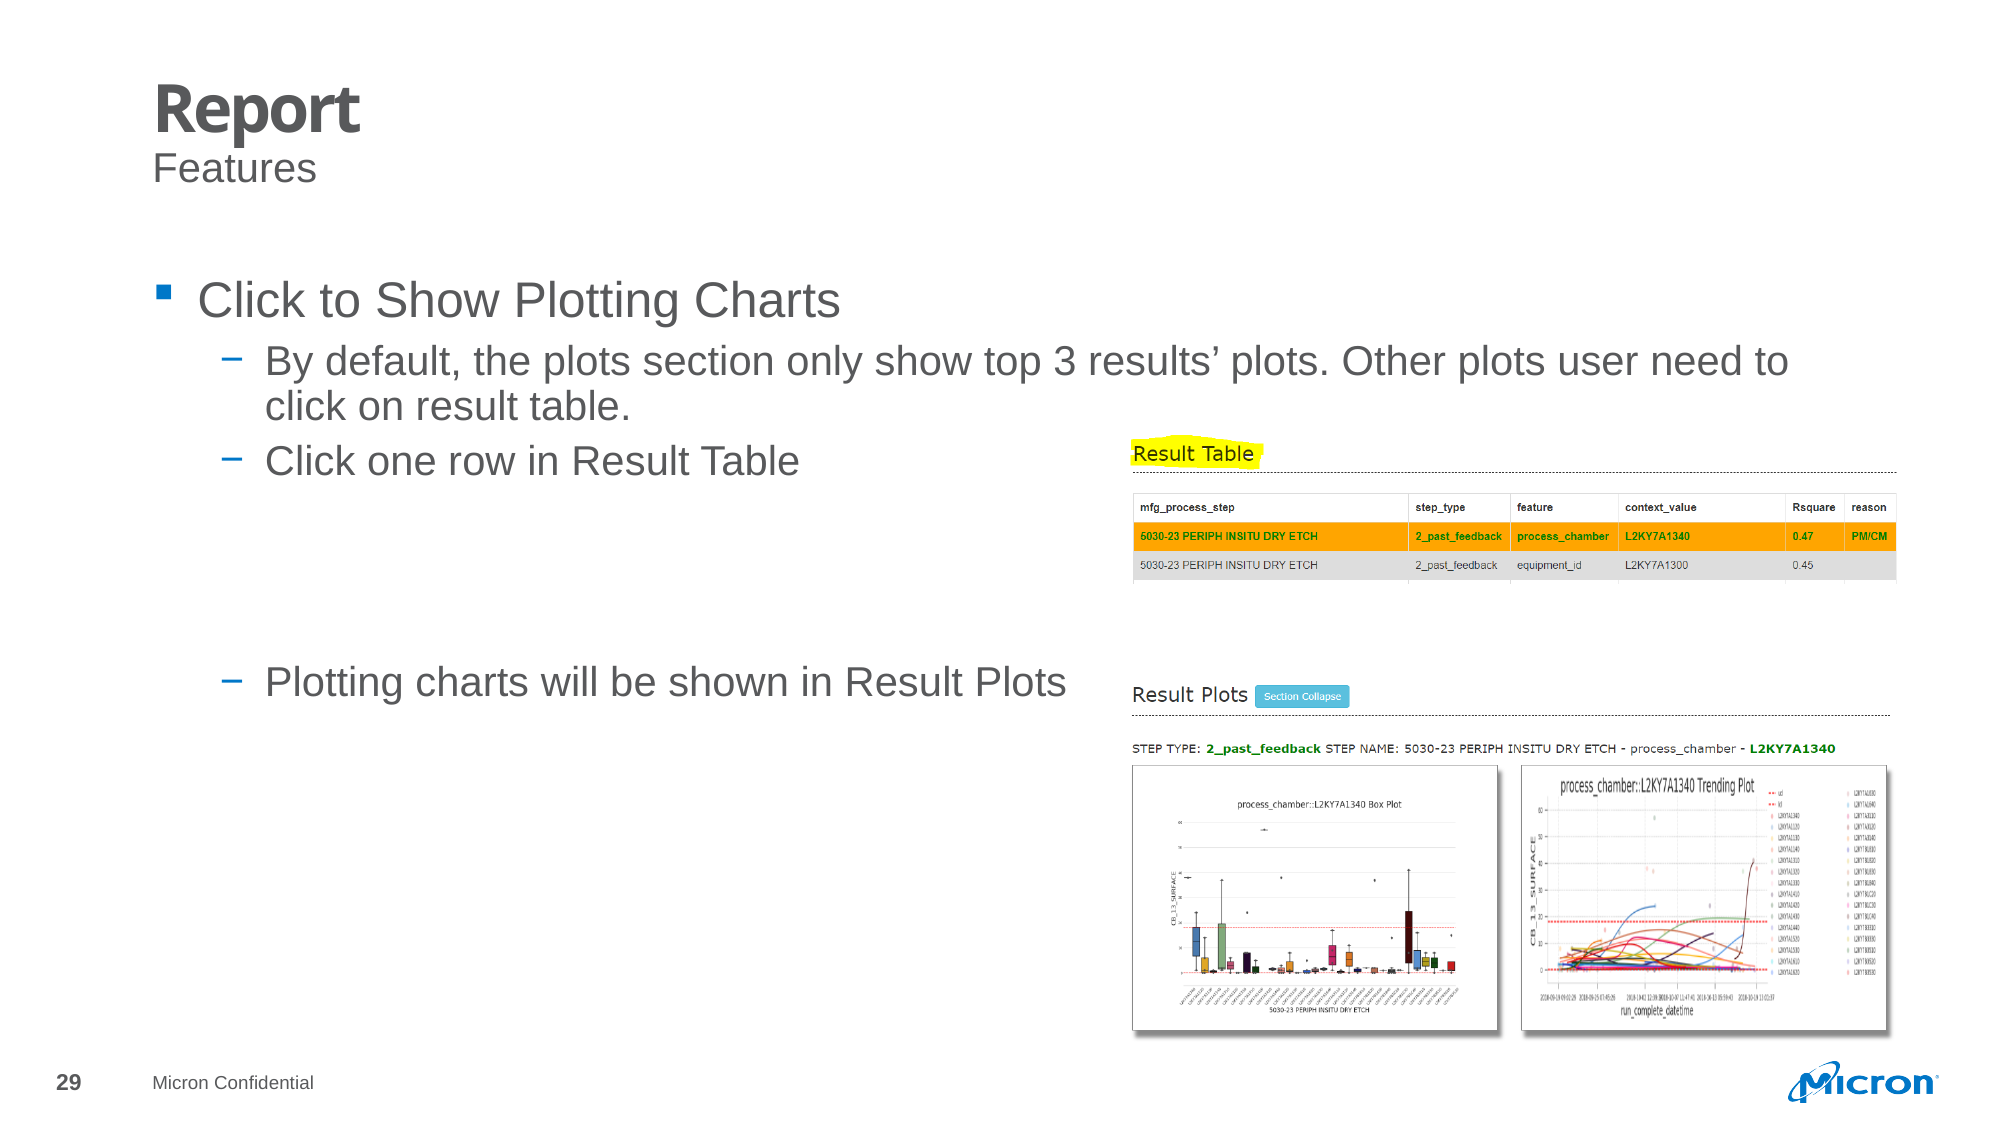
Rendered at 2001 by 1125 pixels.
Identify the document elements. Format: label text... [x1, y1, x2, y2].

list Click to Show Plotting Charts By default, the plots section only show top 3 results’ plots. Other plots user need to click on result table. Click one row in Result Table Plotting charts will be shown in Result Plots [137, 267, 1863, 1014]
title Report [137, 59, 1863, 139]
slide_number 29 [0, 1051, 138, 1112]
picture [1788, 1061, 1939, 1103]
list Features [137, 139, 1863, 199]
footer Micron Confidential [138, 1051, 366, 1112]
picture [1128, 435, 1901, 584]
picture [1128, 673, 1897, 1043]
